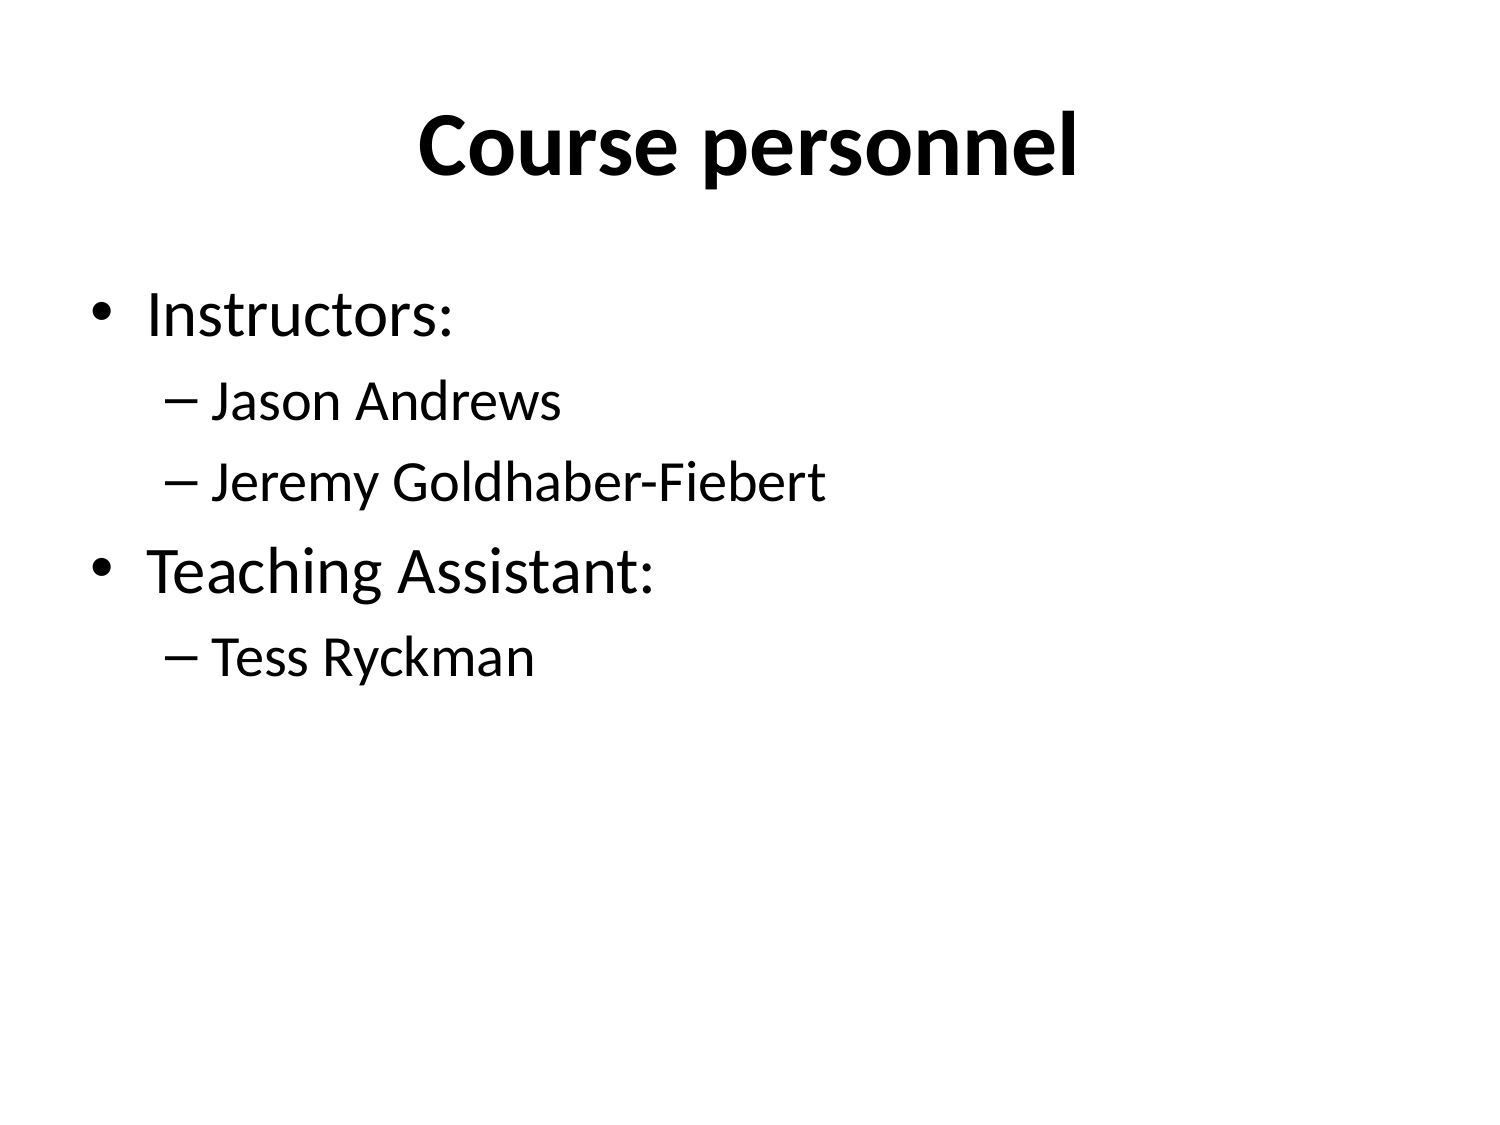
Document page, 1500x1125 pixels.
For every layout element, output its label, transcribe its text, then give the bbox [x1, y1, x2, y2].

title Course personnel [75, 45, 1425, 233]
list Instructors: Jason Andrews Jeremy Goldhaber-Fiebert Teaching Assistant: Tess Ryckman [75, 262, 1425, 1005]
